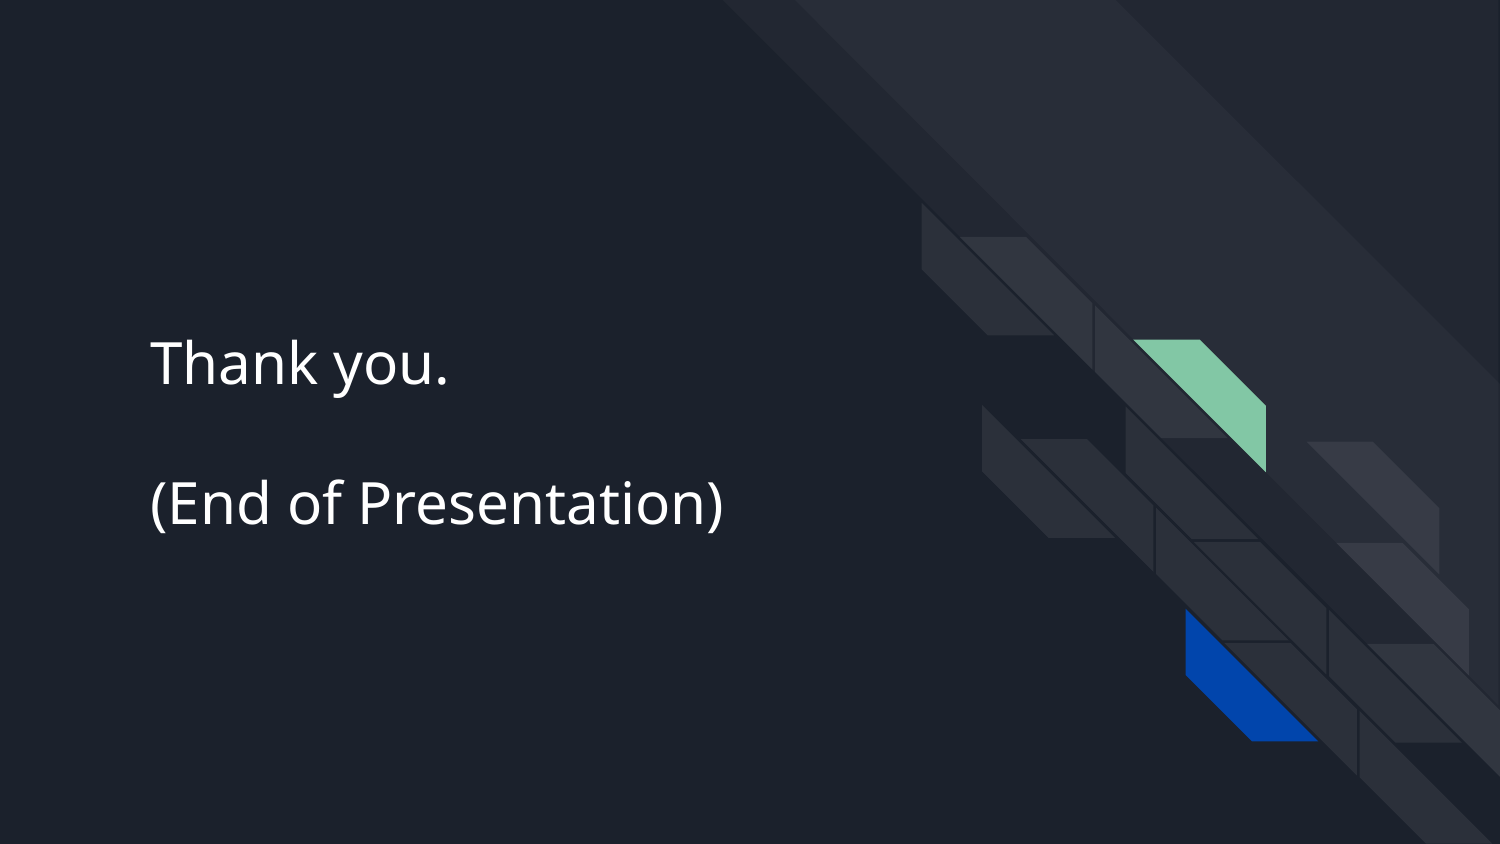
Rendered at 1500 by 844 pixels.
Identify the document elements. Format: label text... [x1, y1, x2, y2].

title Thank you. (End of Presentation) [135, 336, 888, 526]
